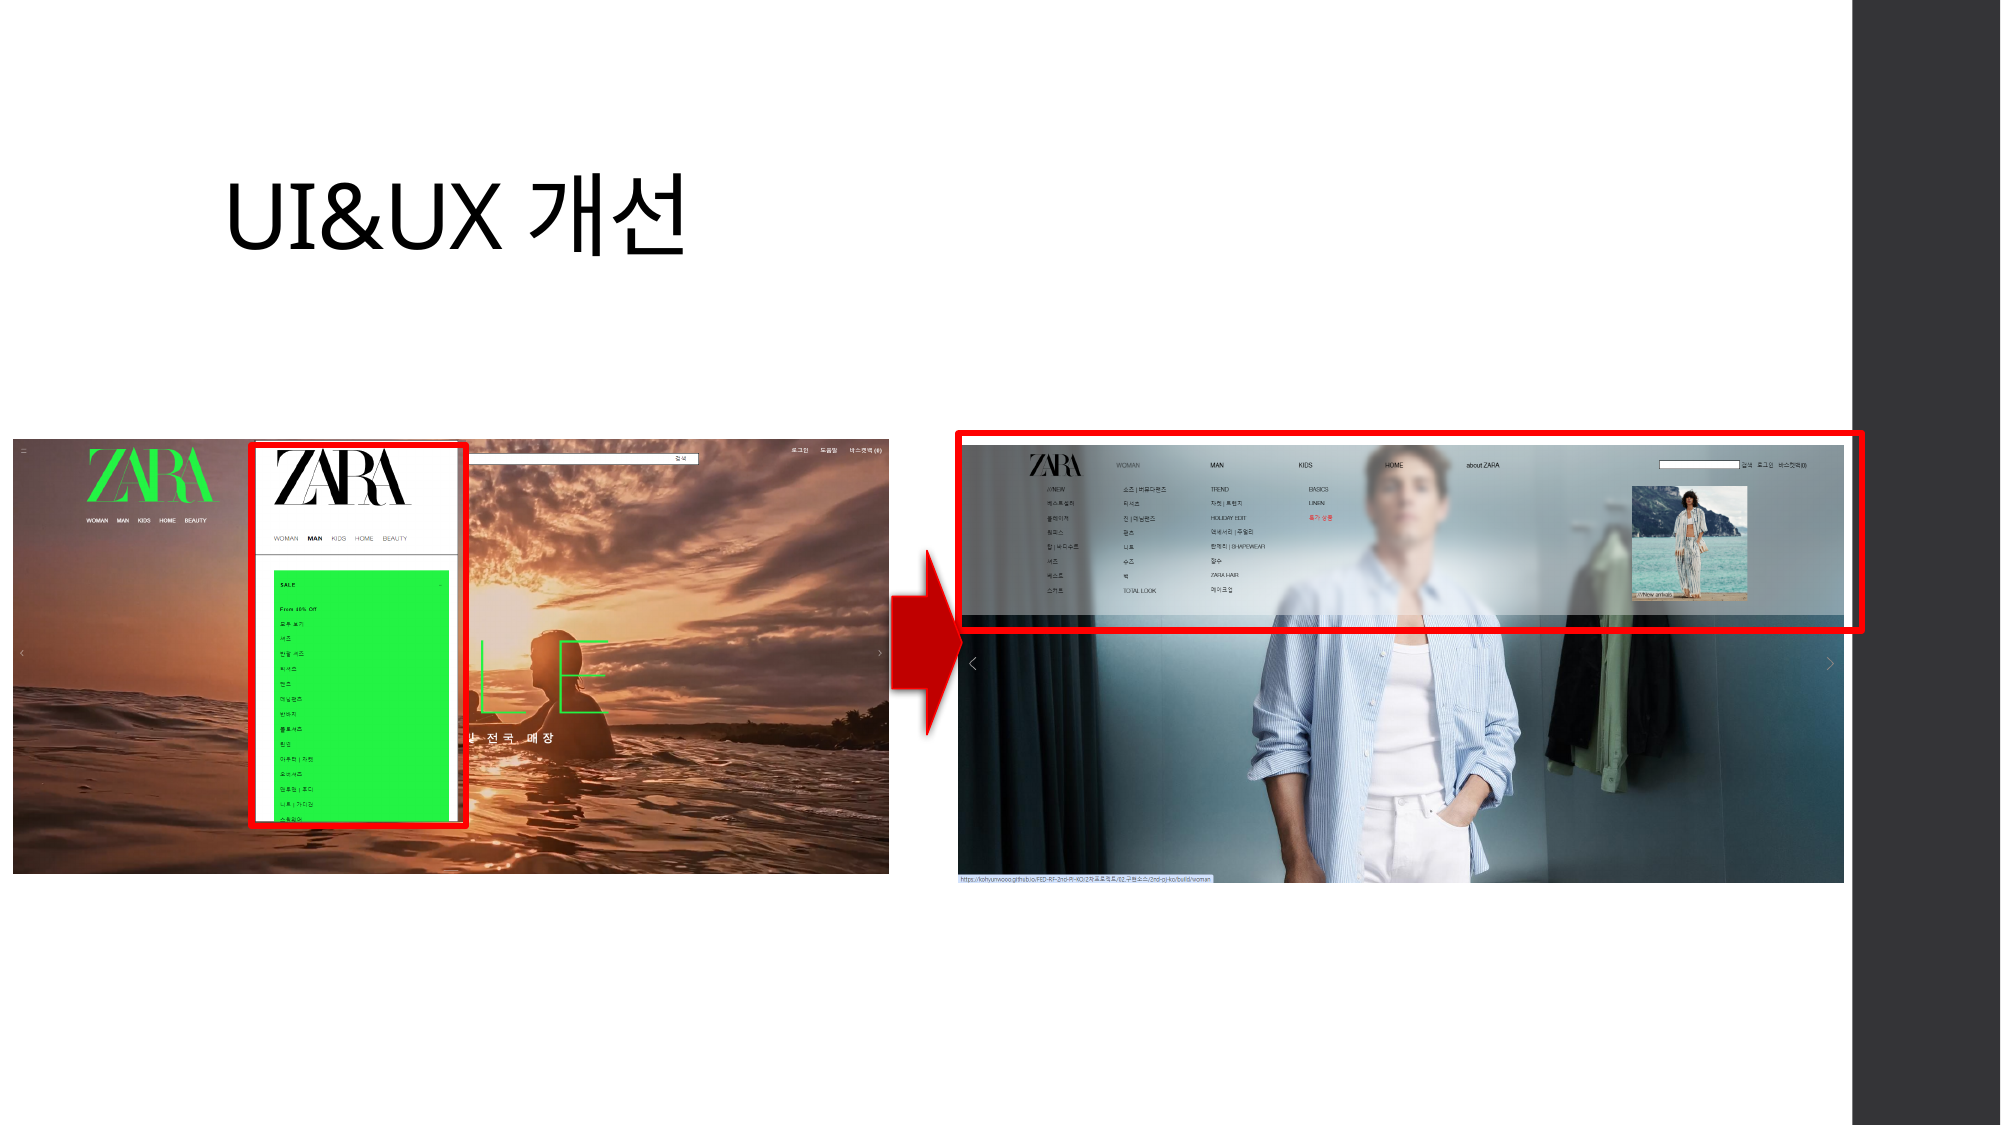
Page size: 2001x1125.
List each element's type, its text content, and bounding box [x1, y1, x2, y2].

text_box [957, 432, 1863, 632]
picture [958, 445, 1845, 884]
title UI&UX개선 [206, 60, 1797, 278]
text_box [896, 549, 951, 736]
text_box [13, 439, 889, 874]
